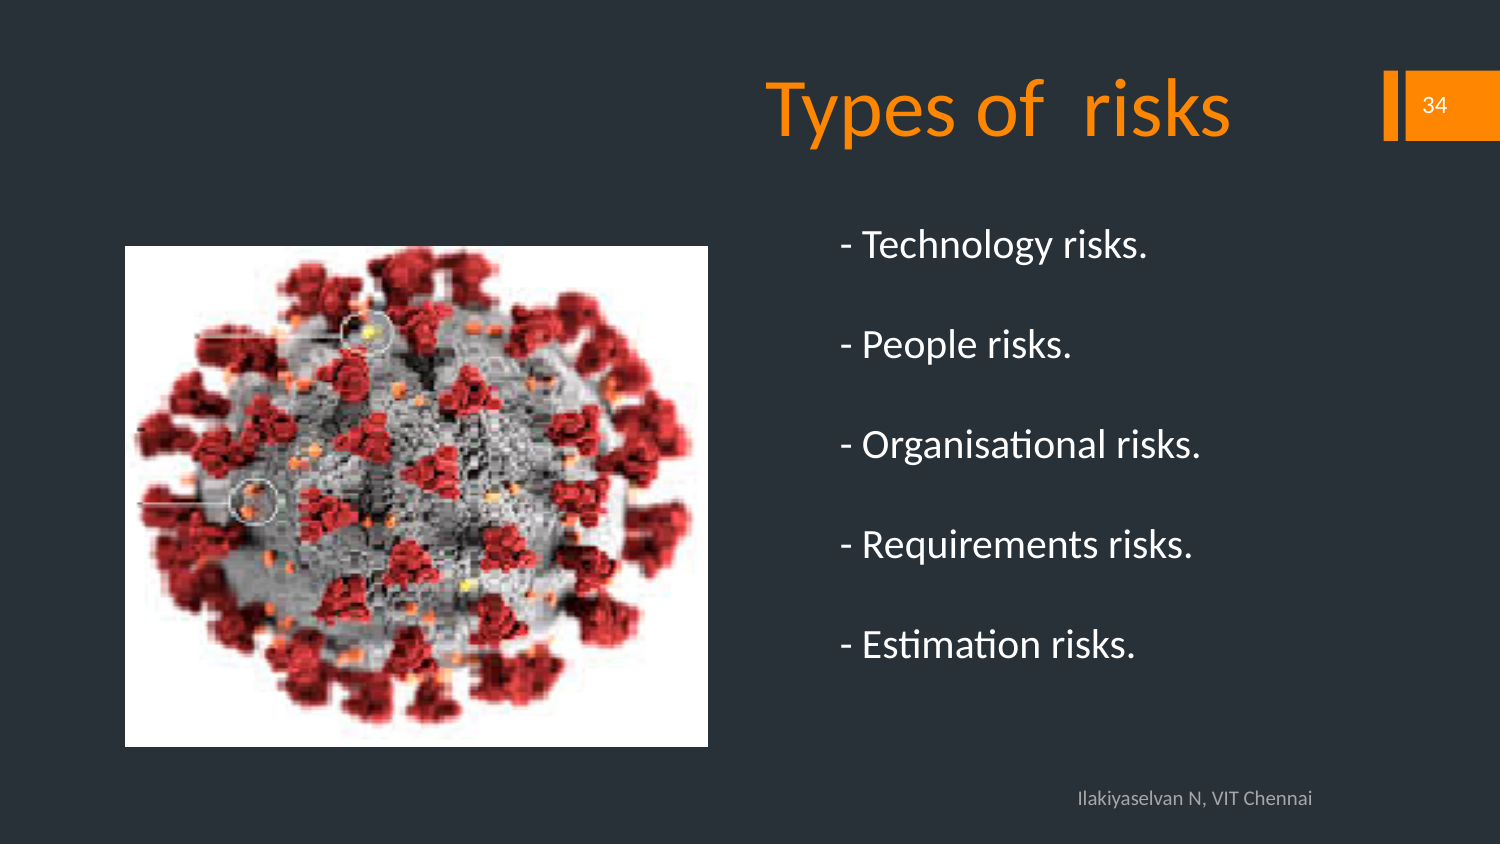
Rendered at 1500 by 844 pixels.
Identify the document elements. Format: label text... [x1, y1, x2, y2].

slide_number 34 [1308, 84, 1463, 122]
picture [125, 246, 709, 748]
title Types of risks [750, 0, 1500, 161]
footer Ilakiyaselvan N, VIT Chennai [1062, 784, 1431, 822]
text_box - Technology risks. - People risks. - Organisational risks. - Requirements risks. - Estimation risks. [825, 209, 1463, 675]
